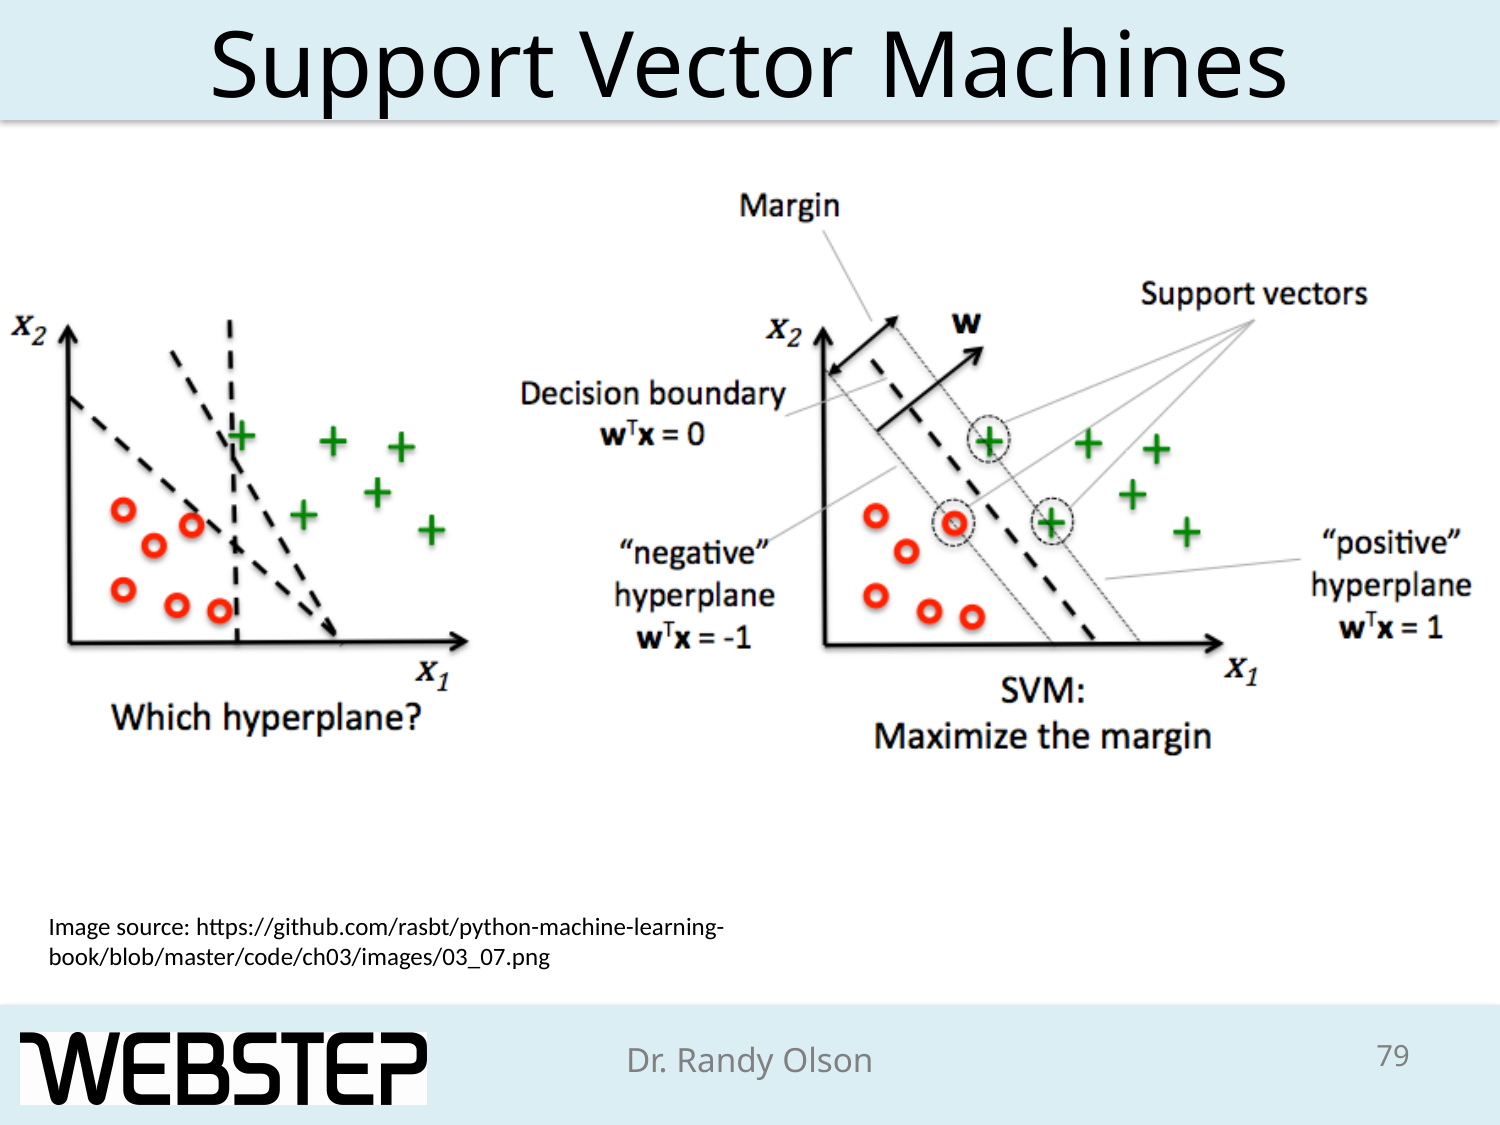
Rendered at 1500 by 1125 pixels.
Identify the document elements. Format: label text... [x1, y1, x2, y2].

title Support Vector Machines [75, 0, 1425, 153]
slide_number 79 [1310, 1026, 1425, 1088]
picture [20, 1032, 427, 1105]
picture [0, 154, 1500, 776]
text_box Image source: https://github.com/rasbt/python-machine-learning-book/blob/master/code/ch03/images/03_07.png [33, 903, 784, 978]
